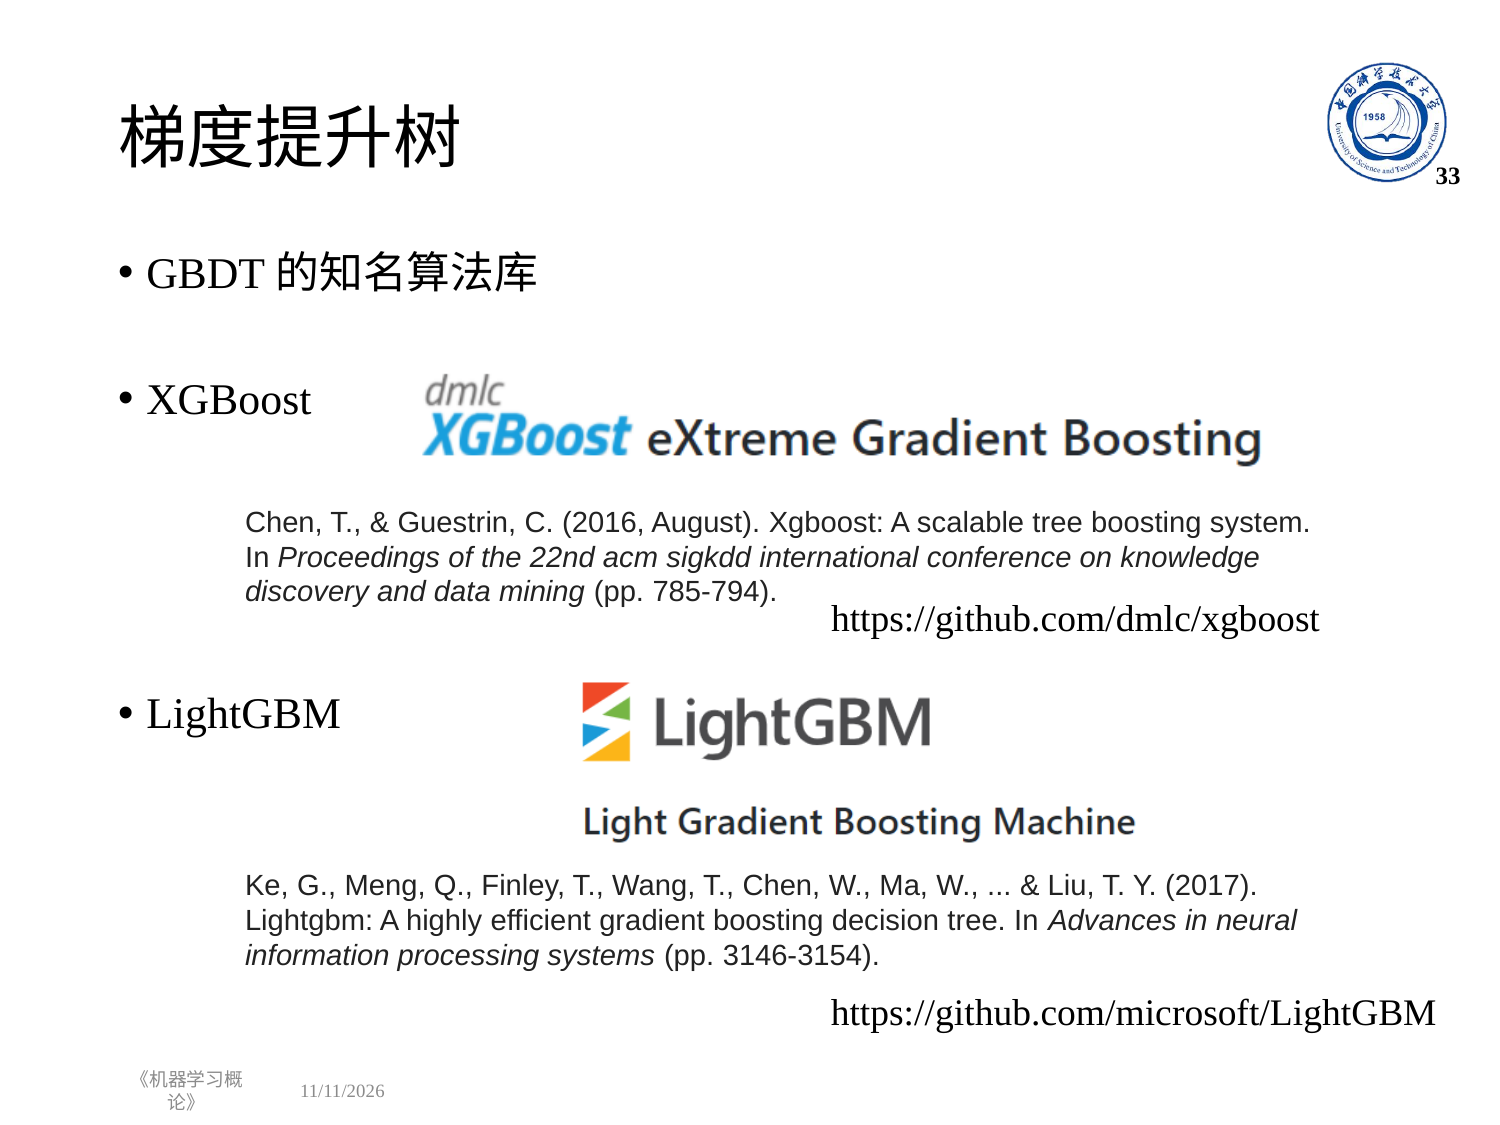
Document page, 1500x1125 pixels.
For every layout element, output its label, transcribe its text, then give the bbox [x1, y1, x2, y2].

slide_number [285, 1068, 422, 1113]
title 梯度提升树 [103, 59, 1397, 221]
picture [1397, 59, 1450, 144]
text_box Ke, G., Meng, Q., Finley, T., Wang, T., Chen, W., Ma, W., ... & Liu, T. Y. (2017). Lightgbm: A highly efficient gradient boosting decision tree. In Advances in neural information processing systems (pp. 3146-3154). [230, 859, 1397, 979]
text_box https://github.com/microsoft/LightGBM [816, 980, 1453, 1041]
slide_number 33 [1372, 144, 1476, 205]
text_box https://github.com/dmlc/xgboost [816, 586, 1336, 647]
list GBDT的知名算法库 XGBoost LightGBM [103, 243, 1397, 1053]
picture [421, 354, 1269, 480]
picture [562, 664, 1147, 846]
text_box Chen, T., & Guestrin, C. (2016, August). Xgboost: A scalable tree boosting system. In Proceedings of the 22nd acm sigkdd international conference on knowledge discovery and data mining (pp. 785-794). [230, 495, 1397, 616]
footer 《机器学习概论》 [104, 1068, 270, 1113]
